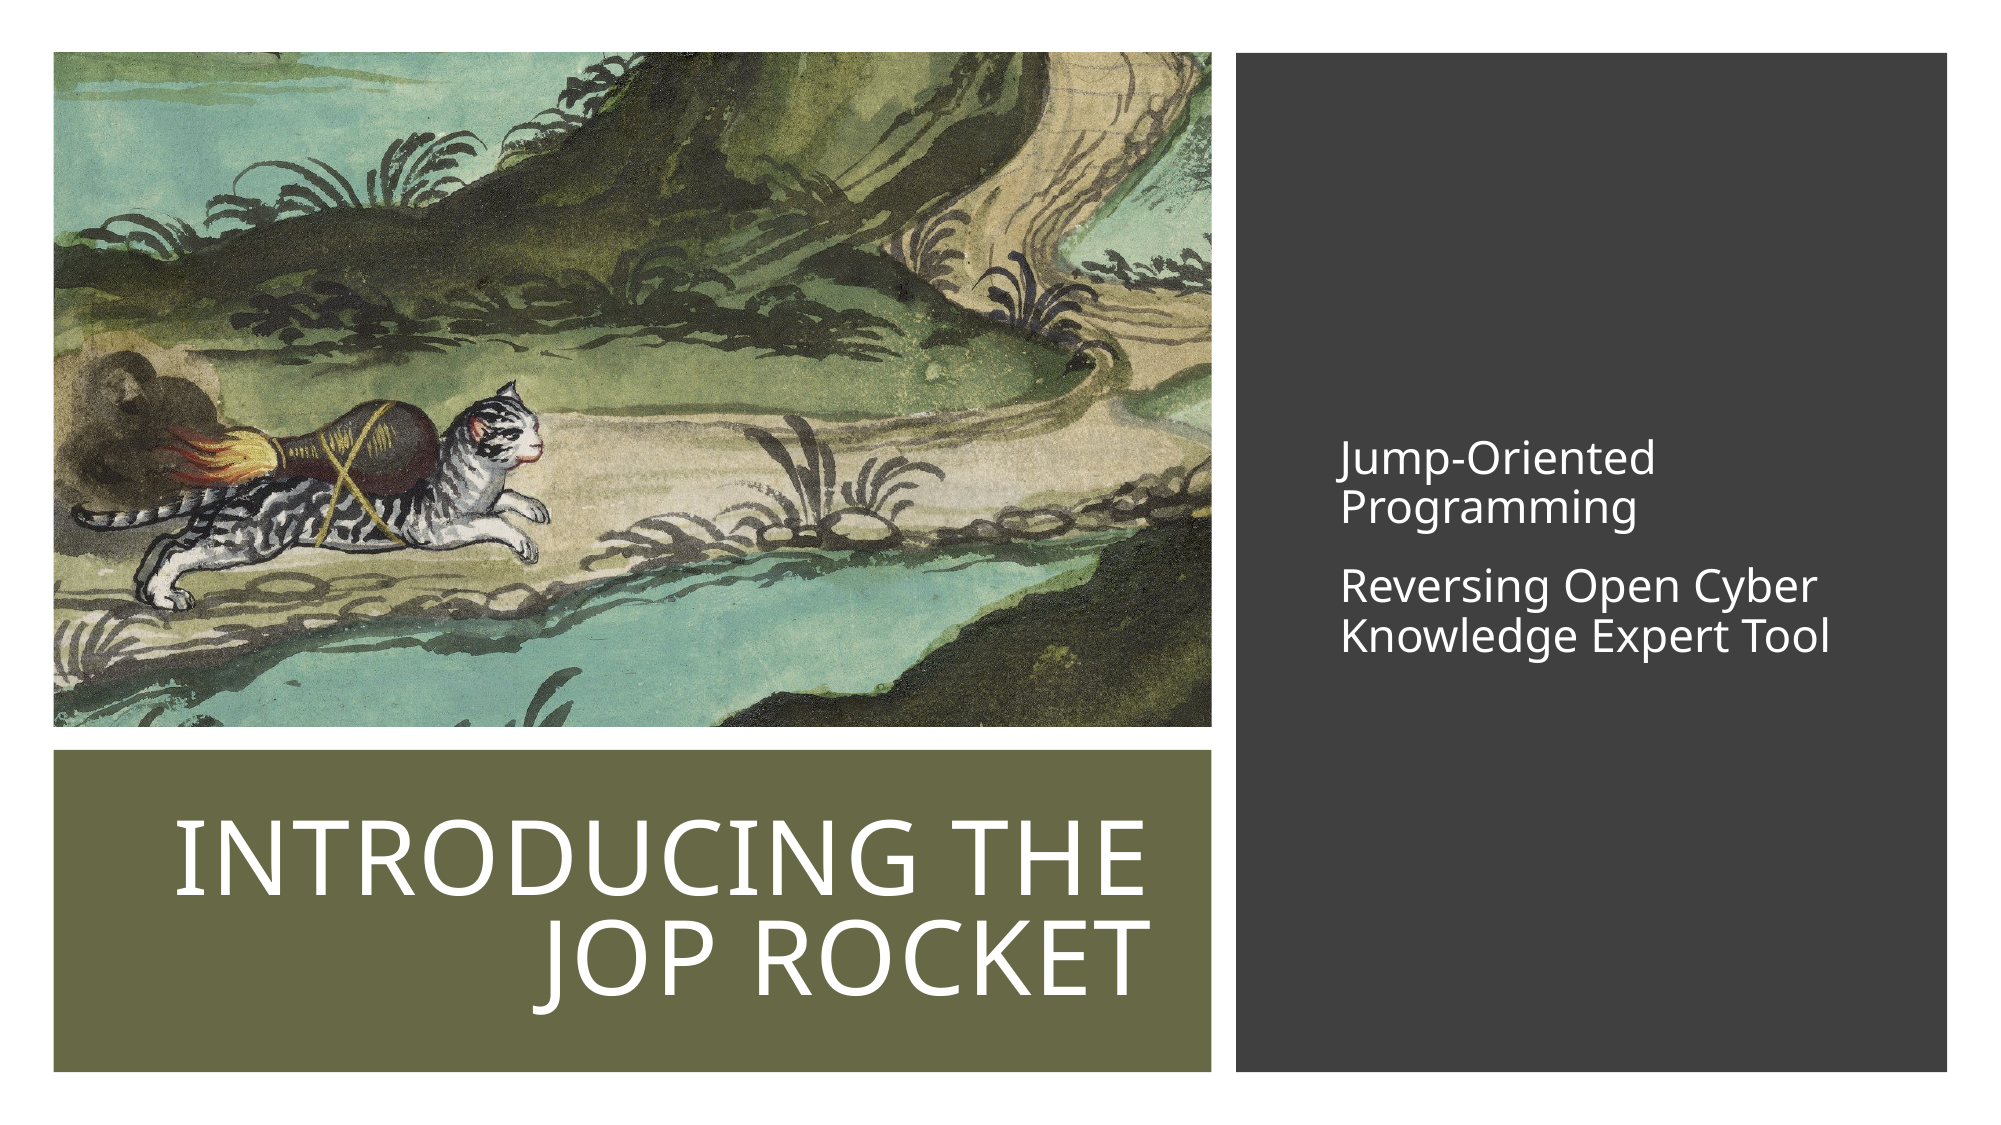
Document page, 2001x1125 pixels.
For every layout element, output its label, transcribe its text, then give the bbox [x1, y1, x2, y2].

text_box [1235, 51, 1948, 1074]
text_box [52, 749, 1213, 1073]
title Introducing the JOP ROCKET [85, 782, 1168, 1049]
list Jump-Oriented Programming Reversing Open Cyber Knowledge Expert Tool [1317, 150, 1879, 947]
picture [53, 52, 1212, 727]
